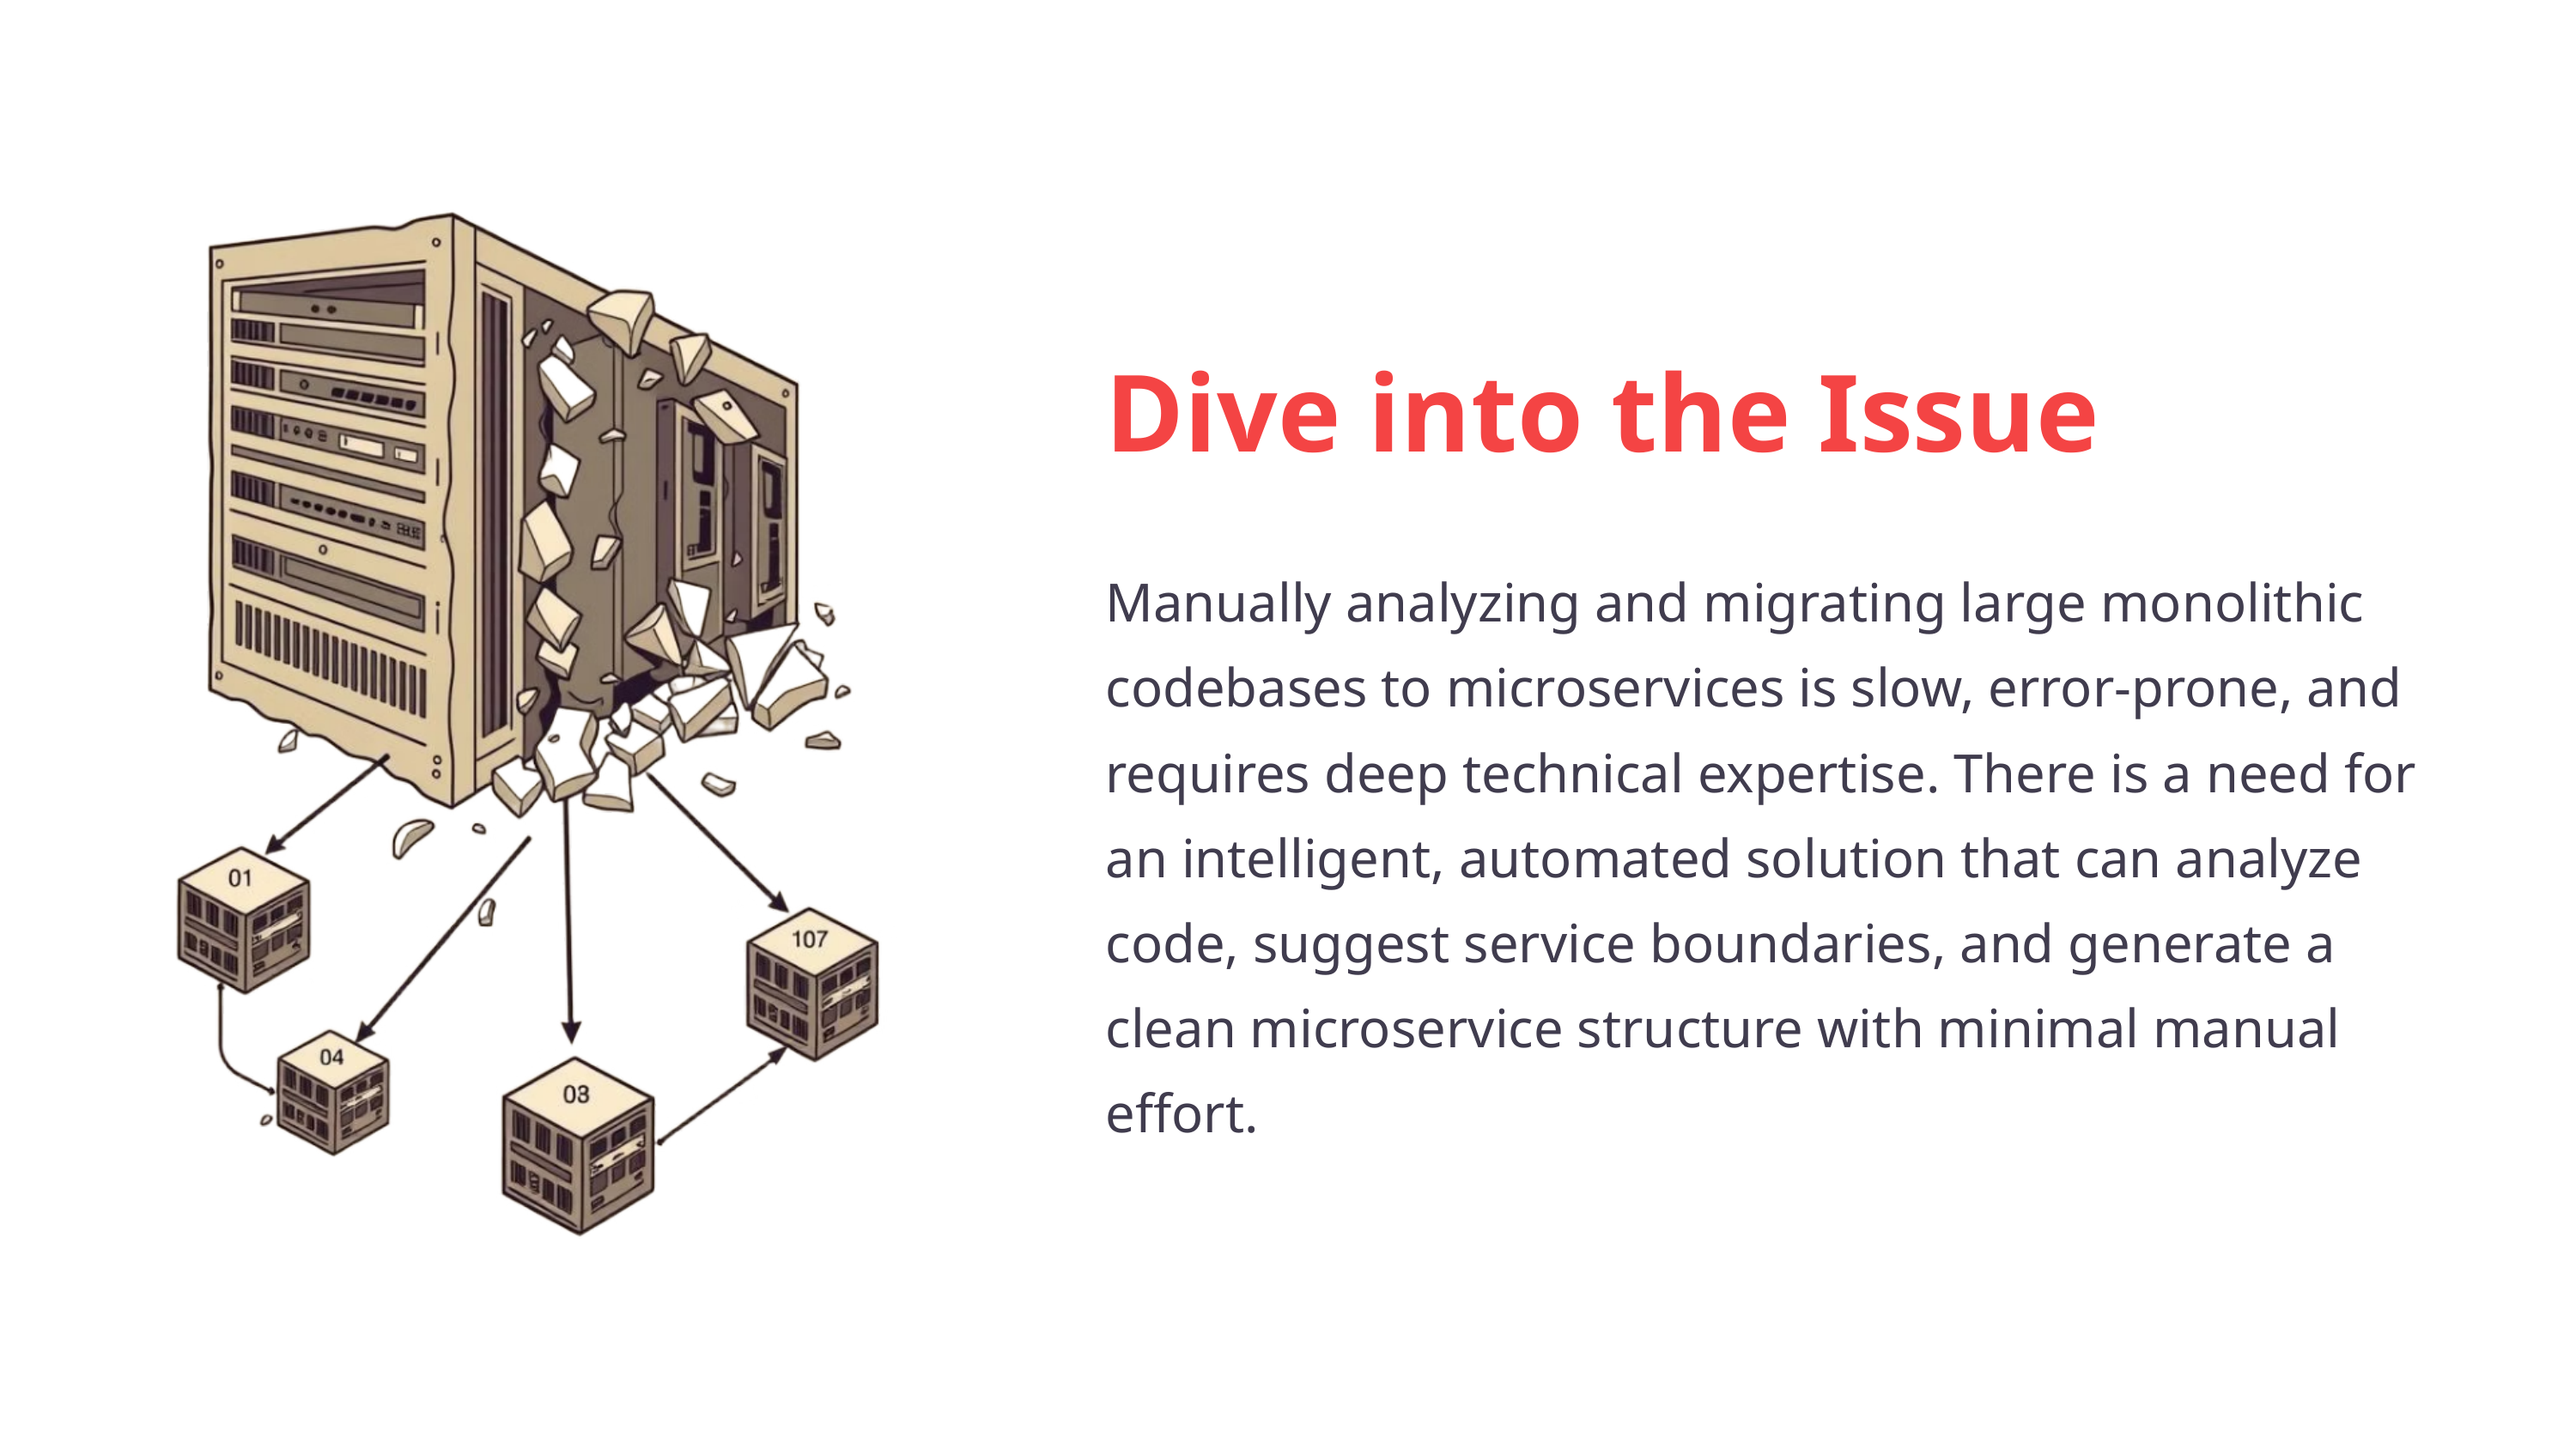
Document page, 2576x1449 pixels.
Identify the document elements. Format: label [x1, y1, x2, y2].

text_box [1105, 559, 2437, 1154]
text_box [1105, 343, 2105, 507]
text_box [0, 0, 2576, 1449]
